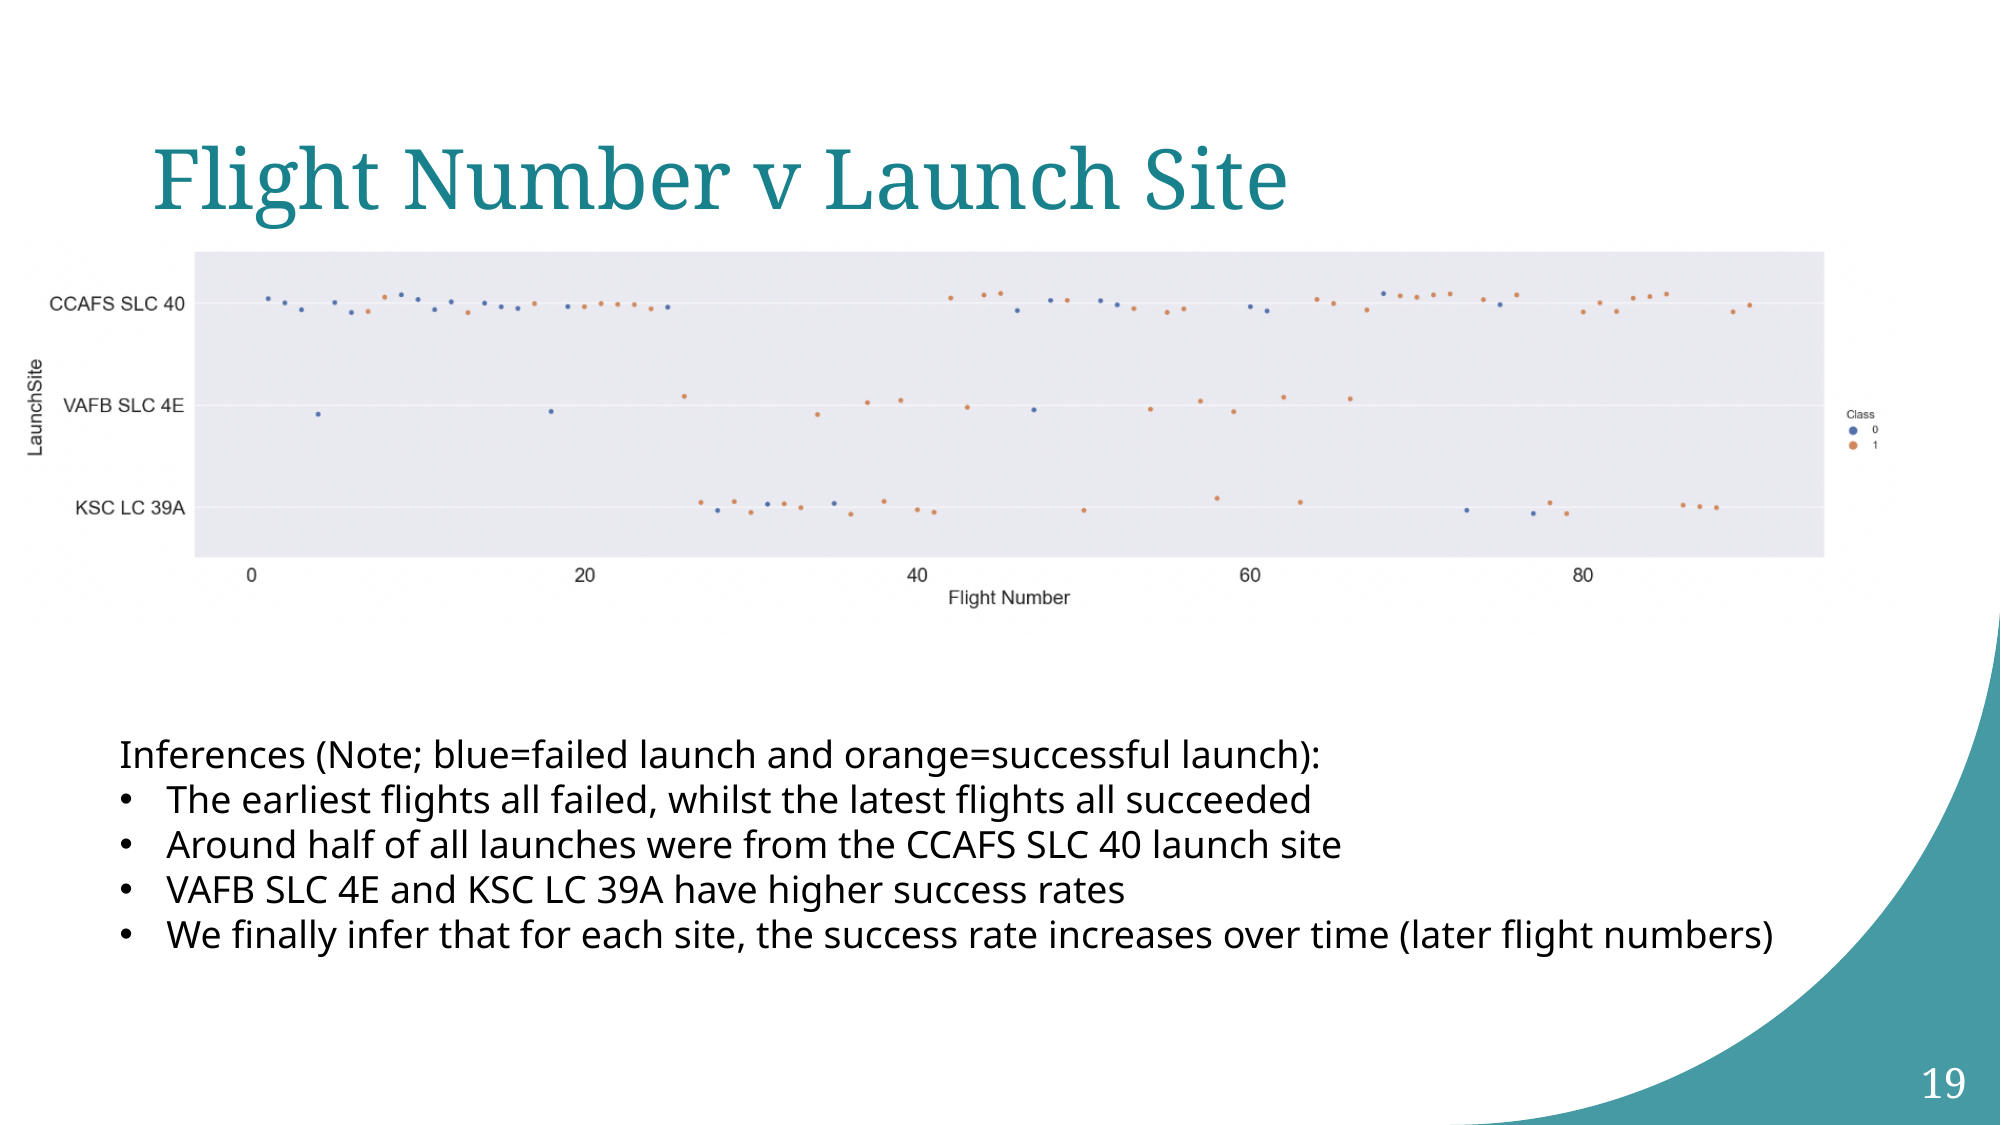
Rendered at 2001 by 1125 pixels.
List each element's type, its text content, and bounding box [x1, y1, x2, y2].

title Flight Number v Launch Site [137, 73, 1863, 239]
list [0, 239, 1913, 638]
slide_number 19 [1868, 1055, 1983, 1116]
text_box Inferences (Note; blue=failed launch and orange=successful launch): The earliest flights all failed, whilst the latest flights all succeeded Around half of all launches were from the CCAFS SLC 40 launch site VAFB SLC 4E and KSC LC 39A have higher success rates We finally infer that for each site, the success rate increases over time (later flight numbers) [104, 723, 1790, 1009]
